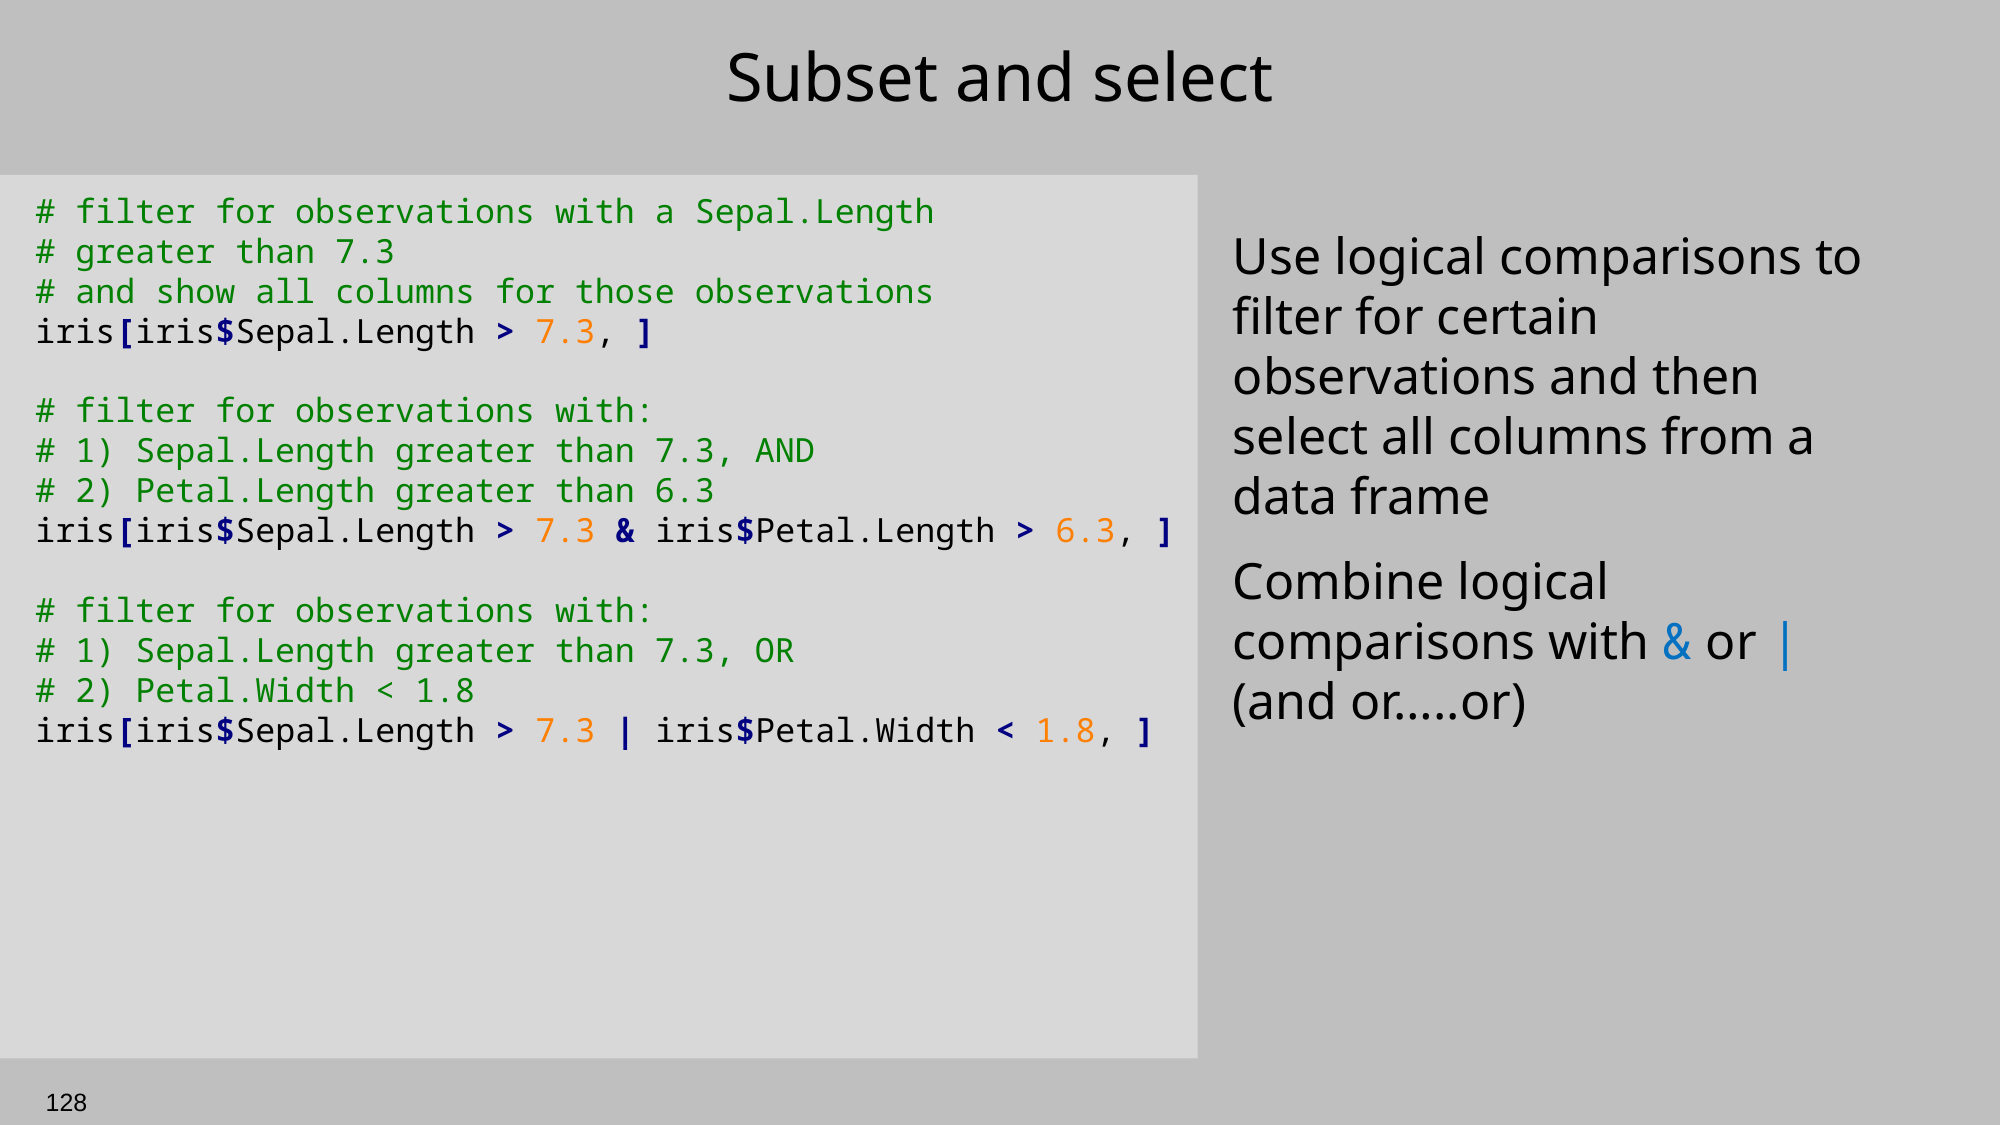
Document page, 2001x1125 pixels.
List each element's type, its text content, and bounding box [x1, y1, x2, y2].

title Subset and select [150, 0, 1850, 150]
list # filter for observations with a Sepal.Length # greater than 7.3 # and show all columns for those observations iris[iris$Sepal.Length > 7.3, ] # filter for observations with: # 1) Sepal.Length greater than 7.3, AND # 2) Petal.Length greater than 6.3 iris[iris$Sepal.Length > 7.3 & iris$Petal.Length > 6.3, ] # filter for observations with: # 1) Sepal.Length greater than 7.3, OR # 2) Petal.Width < 1.8 iris[iris$Sepal.Length > 7.3 | iris$Petal.Width < 1.8, ] [0, 174, 1198, 1059]
list Use logical comparisons to filter for certain observations and then select all columns from a data frame Combine logical comparisons with & or | (and or…..or) [1197, 209, 1898, 1005]
